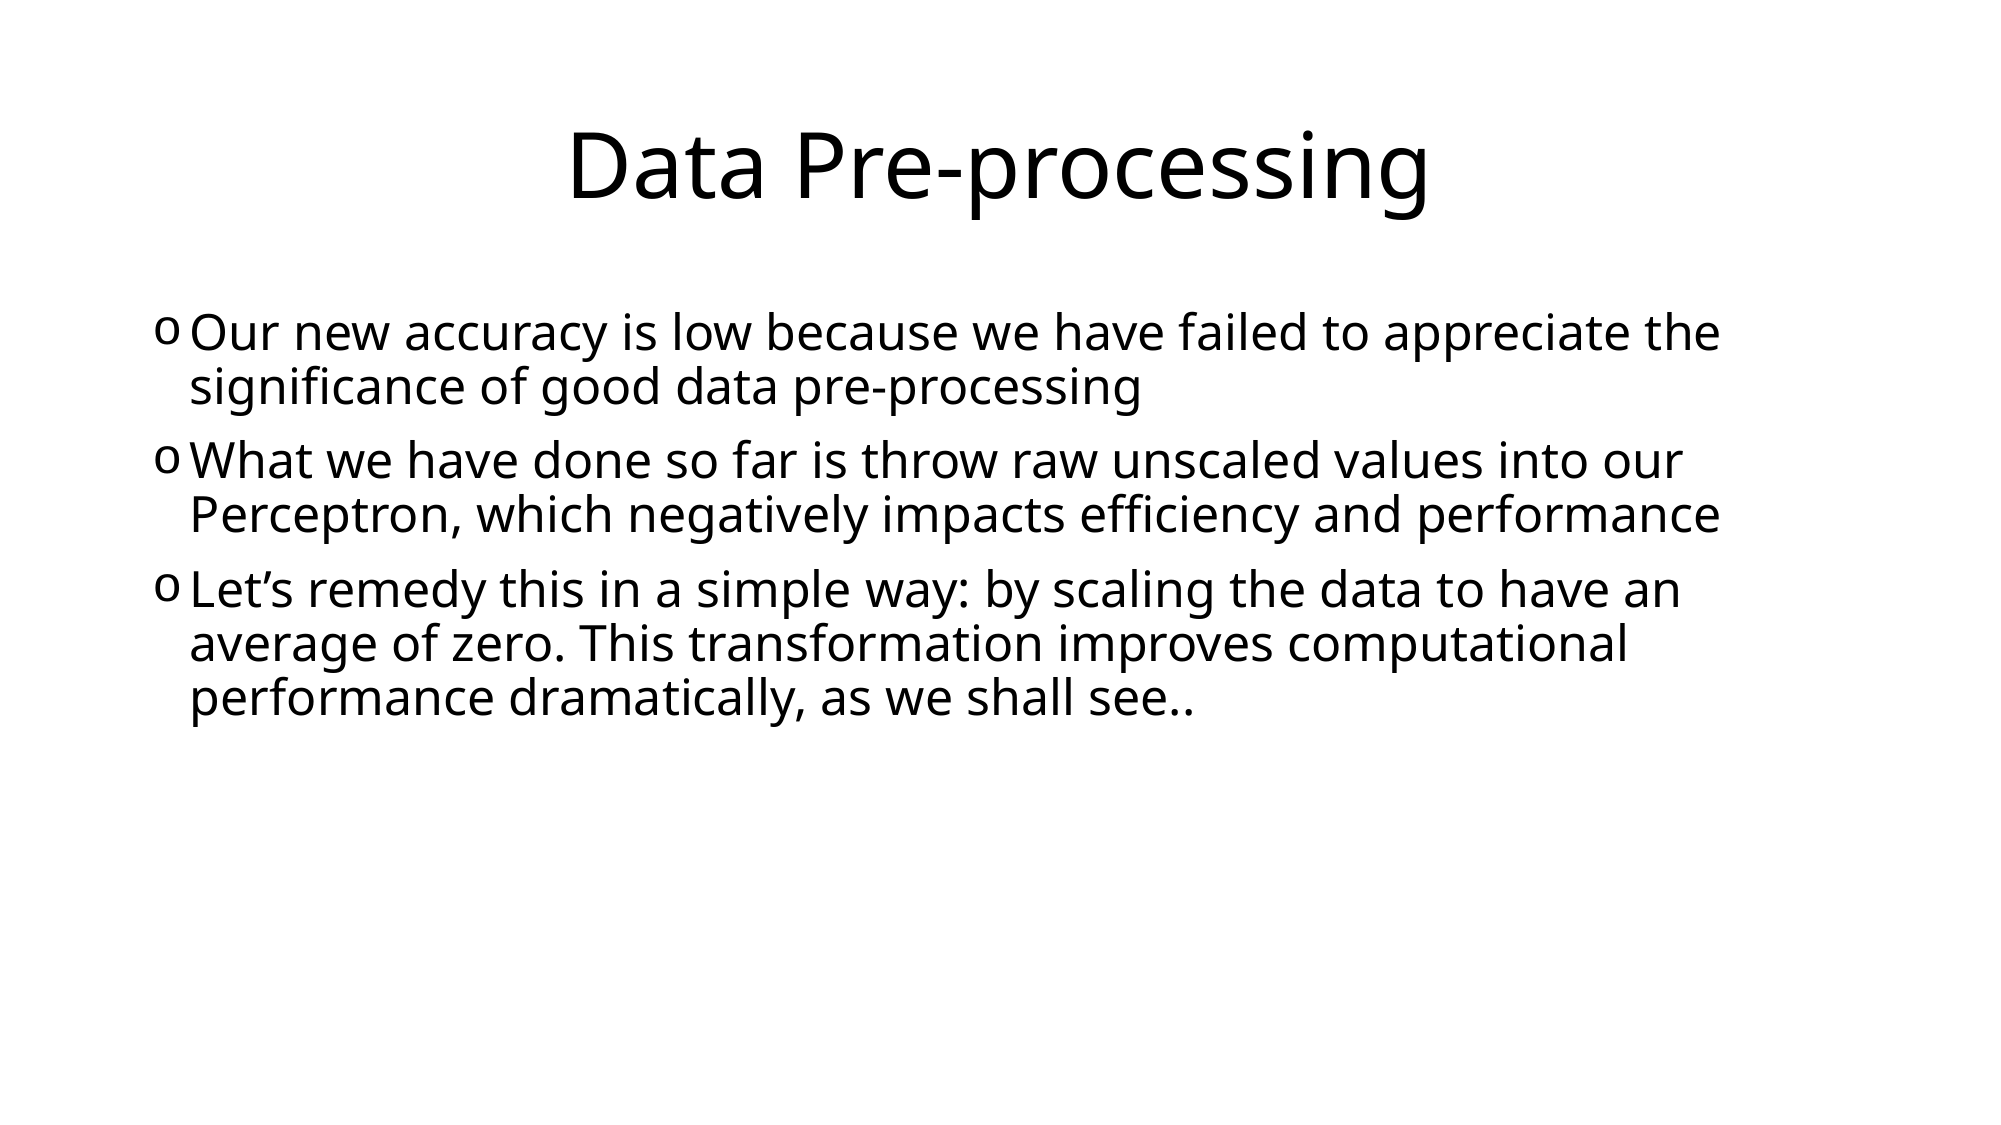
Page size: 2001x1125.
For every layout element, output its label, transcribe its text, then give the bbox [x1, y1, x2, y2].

title Data Pre-processing [137, 59, 1863, 278]
list Our new accuracy is low because we have failed to appreciate the significance of good data pre-processing What we have done so far is throw raw unscaled values into our Perceptron, which negatively impacts efficiency and performance Let’s remedy this in a simple way: by scaling the data to have an average of zero. This transformation improves computational performance dramatically, as we shall see.. [137, 299, 1863, 1014]
